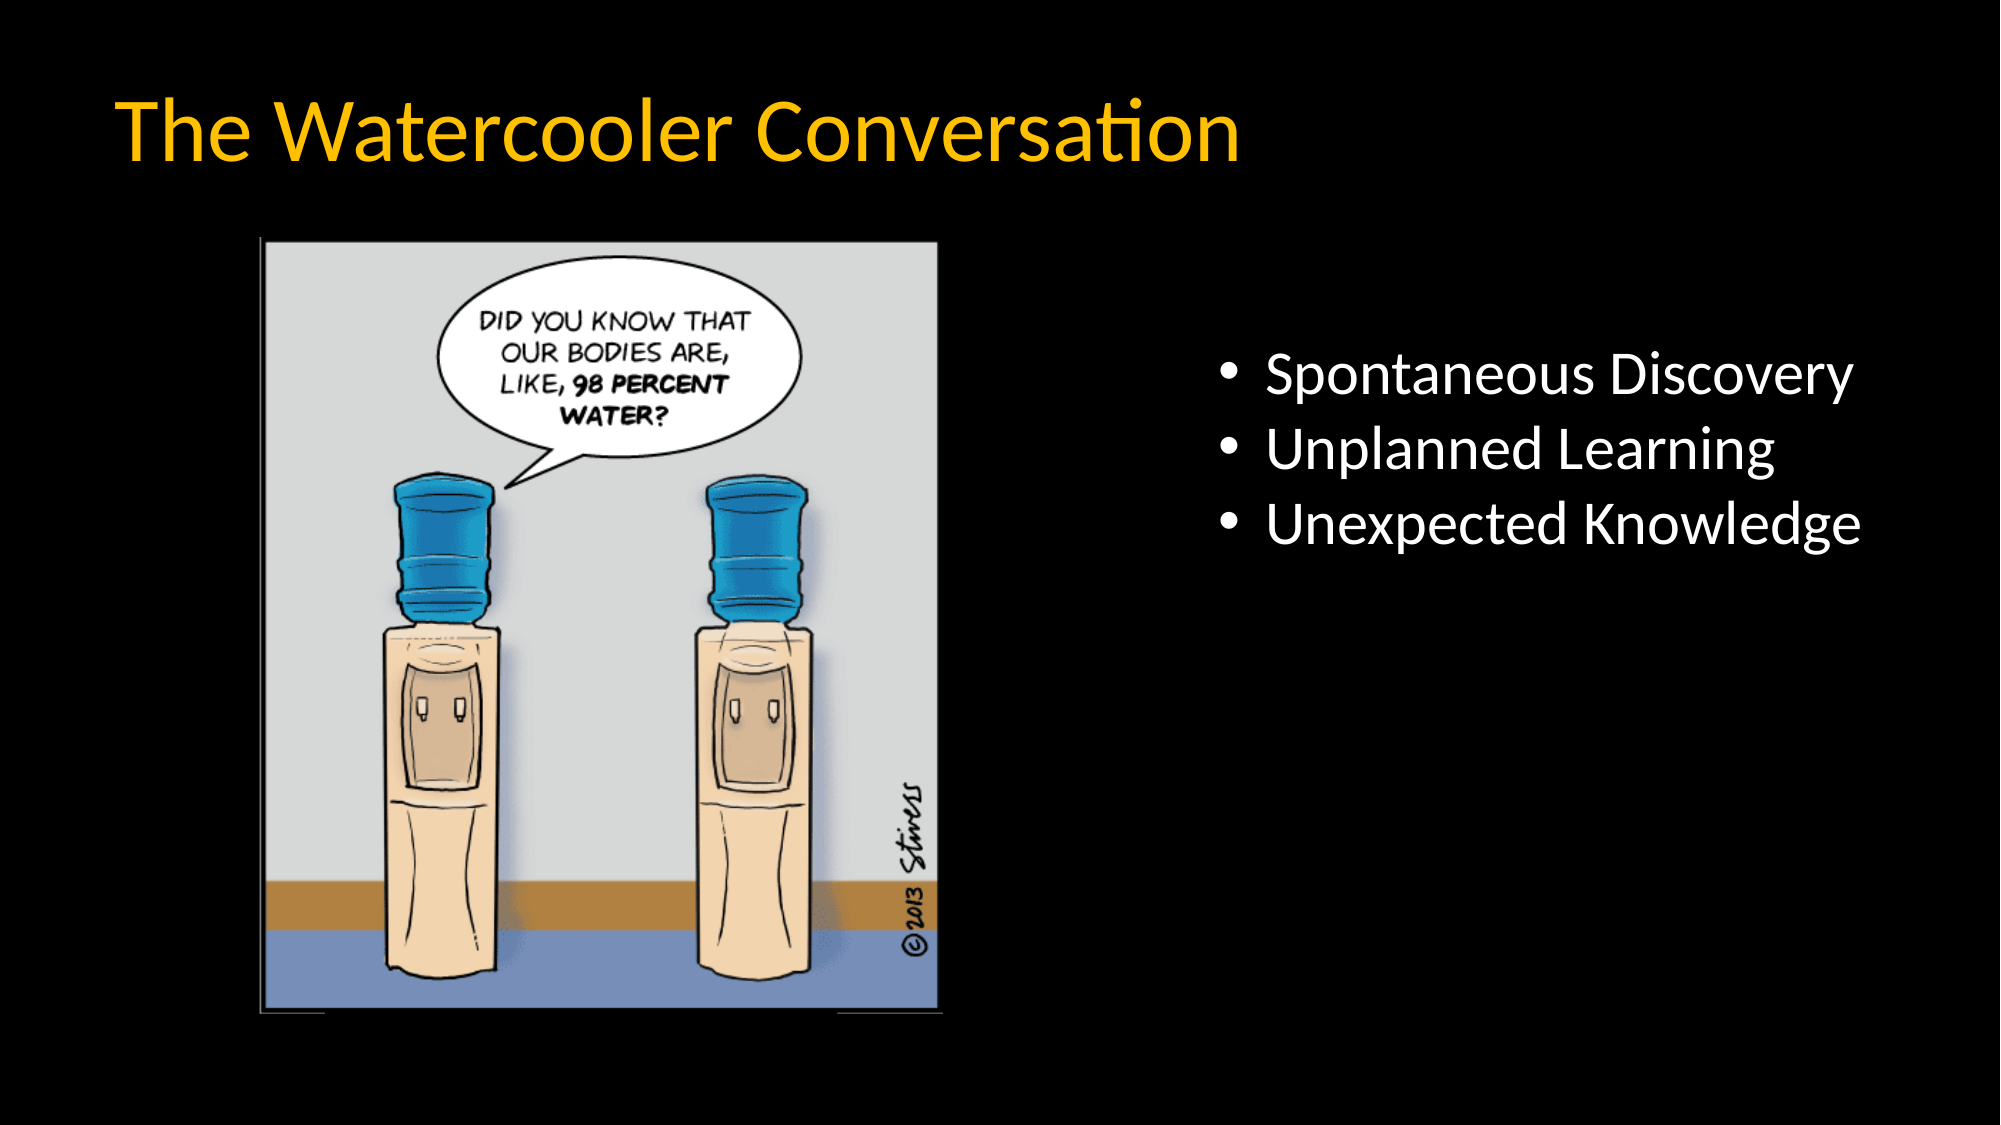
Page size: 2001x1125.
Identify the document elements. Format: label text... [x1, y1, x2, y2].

text_box Spontaneous Discovery Unplanned Learning Unexpected Knowledge [1203, 324, 1879, 565]
picture [149, 237, 943, 1062]
text_box The Watercooler Conversation [99, 62, 1900, 213]
